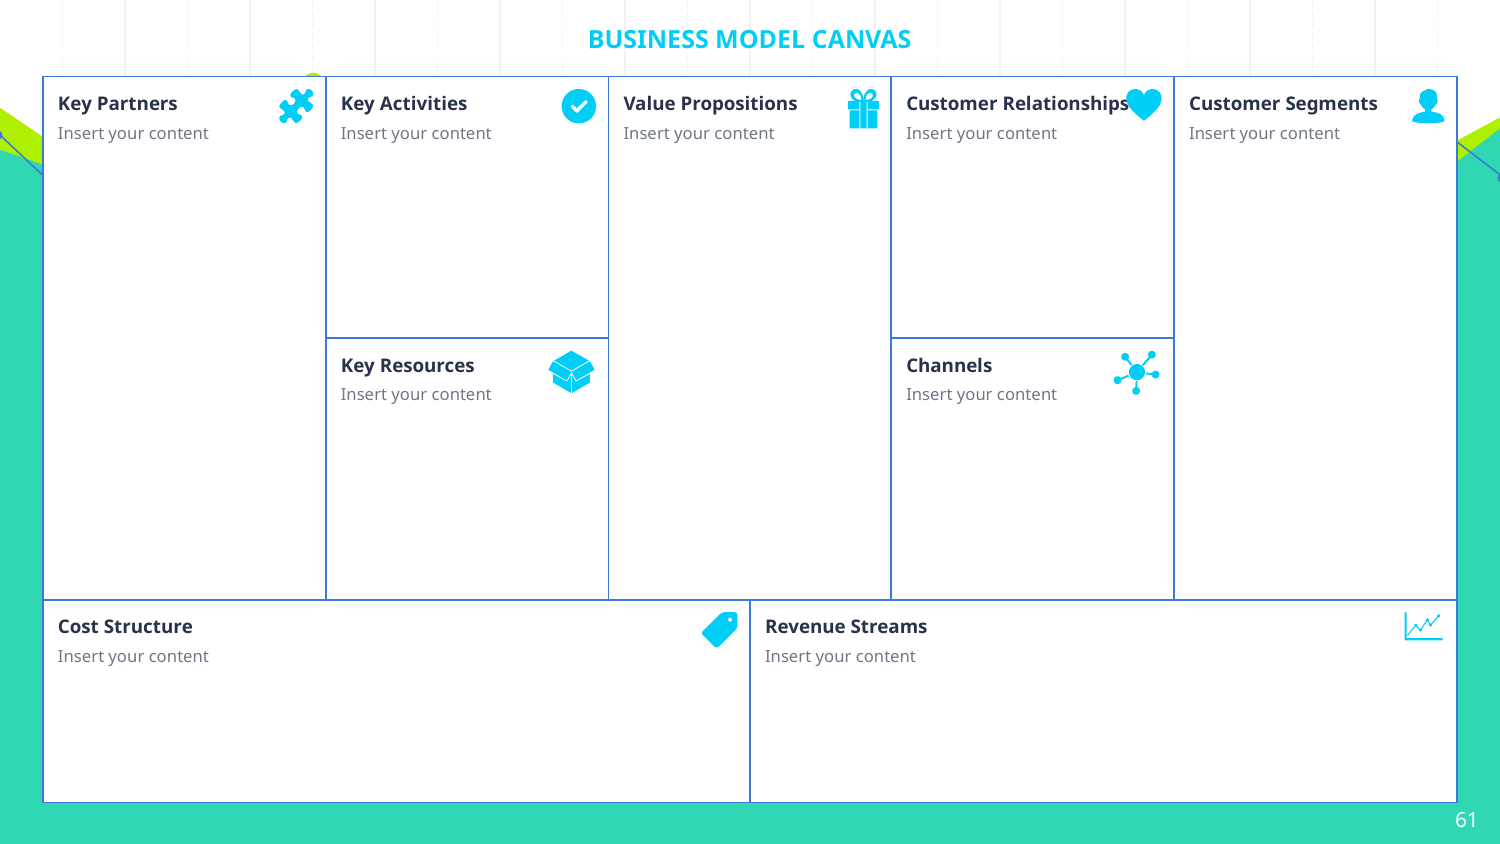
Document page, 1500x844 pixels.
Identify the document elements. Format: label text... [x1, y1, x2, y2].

text_box Key Resources Insert your content [326, 338, 608, 599]
title BUSINESS MODEL CANVAS [42, 0, 1457, 76]
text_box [1113, 350, 1160, 395]
text_box Key Activities Insert your content [326, 76, 608, 338]
text_box Cost Structure Insert your content [42, 599, 749, 803]
text_box [561, 89, 597, 124]
text_box [702, 612, 738, 648]
slide_number 61 [1403, 791, 1494, 844]
text_box Channels Insert your content [891, 338, 1174, 599]
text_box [1404, 611, 1444, 641]
text_box Revenue Streams Insert your content [749, 599, 1457, 803]
text_box [279, 89, 314, 124]
text_box Value Propositions Insert your content [608, 76, 891, 599]
text_box [1412, 89, 1445, 124]
text_box [1126, 89, 1162, 121]
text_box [847, 88, 880, 129]
text_box Key Partners Insert your content [42, 76, 326, 599]
text_box Customer Segments Insert your content [1174, 76, 1457, 599]
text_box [548, 350, 596, 394]
text_box Customer Relationships Insert your content [891, 76, 1174, 338]
